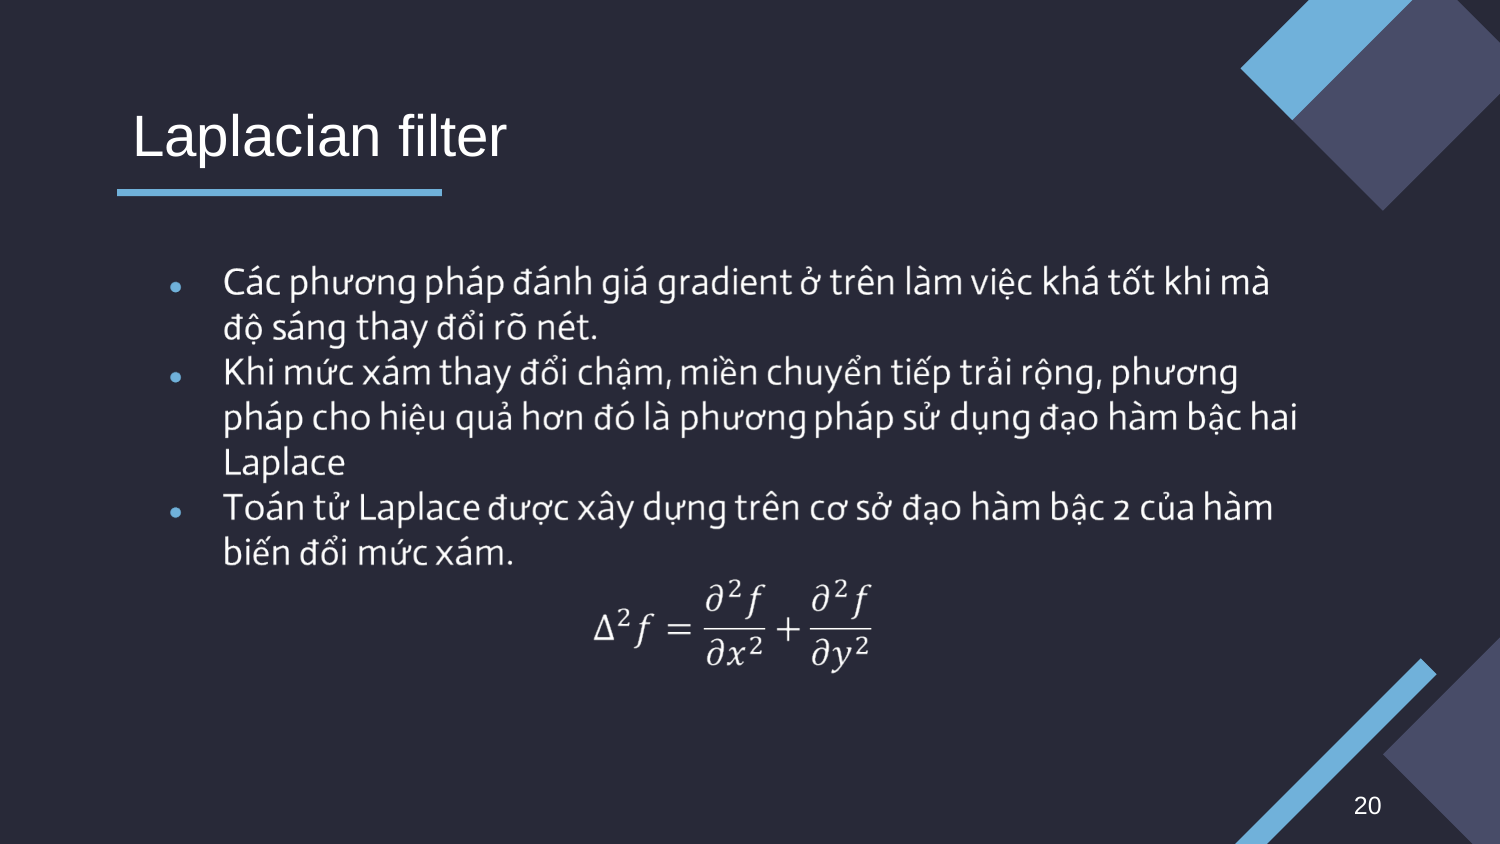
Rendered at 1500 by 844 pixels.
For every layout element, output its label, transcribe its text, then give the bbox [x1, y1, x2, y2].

text_box [117, 189, 442, 197]
text_box [132, 192, 1332, 786]
slide_number ‹#› [1059, 782, 1397, 828]
title Laplacian filter [116, 88, 1383, 177]
